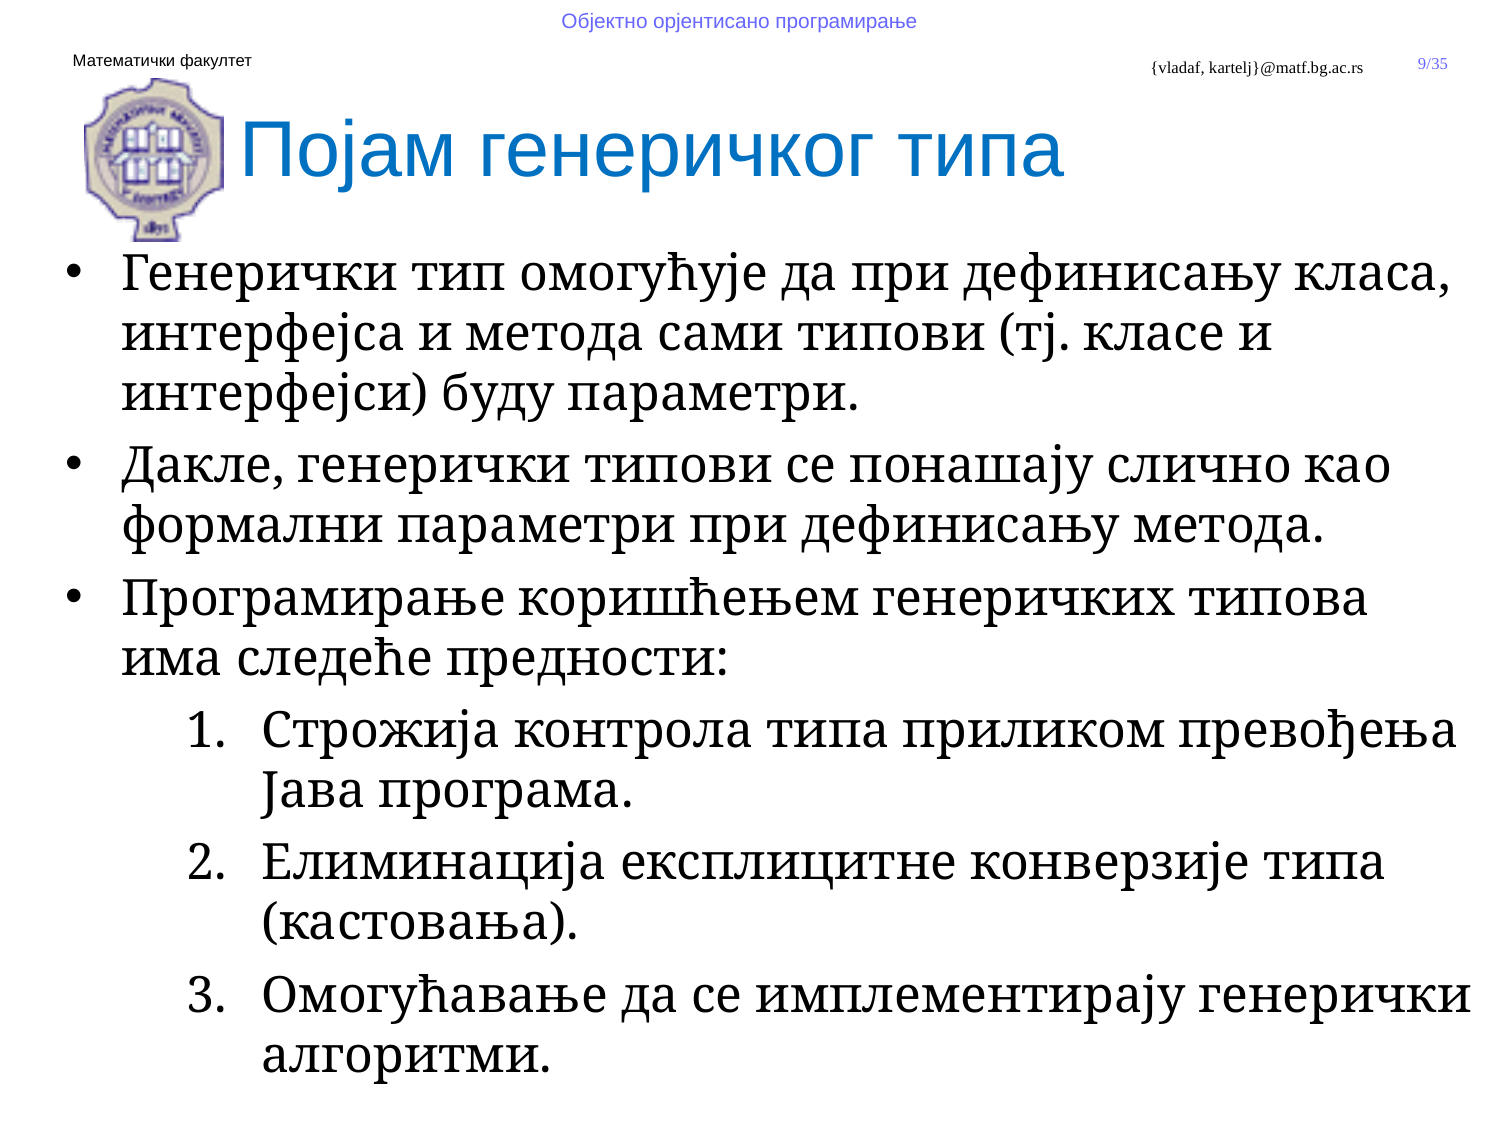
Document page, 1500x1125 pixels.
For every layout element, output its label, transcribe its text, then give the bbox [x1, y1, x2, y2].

text_box Појам генеричког типа [224, 90, 1500, 233]
text_box Генерички тип омогућује да при дефинисању класа, интерфејса и метода сами типови (тј. класе и интерфејси) буду параметри. Дакле, генерички типови се понашају слично као формални параметри при дефинисању метода. Програмирање коришћењем генеричких типова има следеће предности: Строжија контрола типа приликом превођења Јава програма. Елиминација експлицитне конверзије типа (кастовања). Омогућавање да се имплементирају генерички алгоритми. [50, 232, 1488, 1090]
picture [84, 78, 224, 232]
